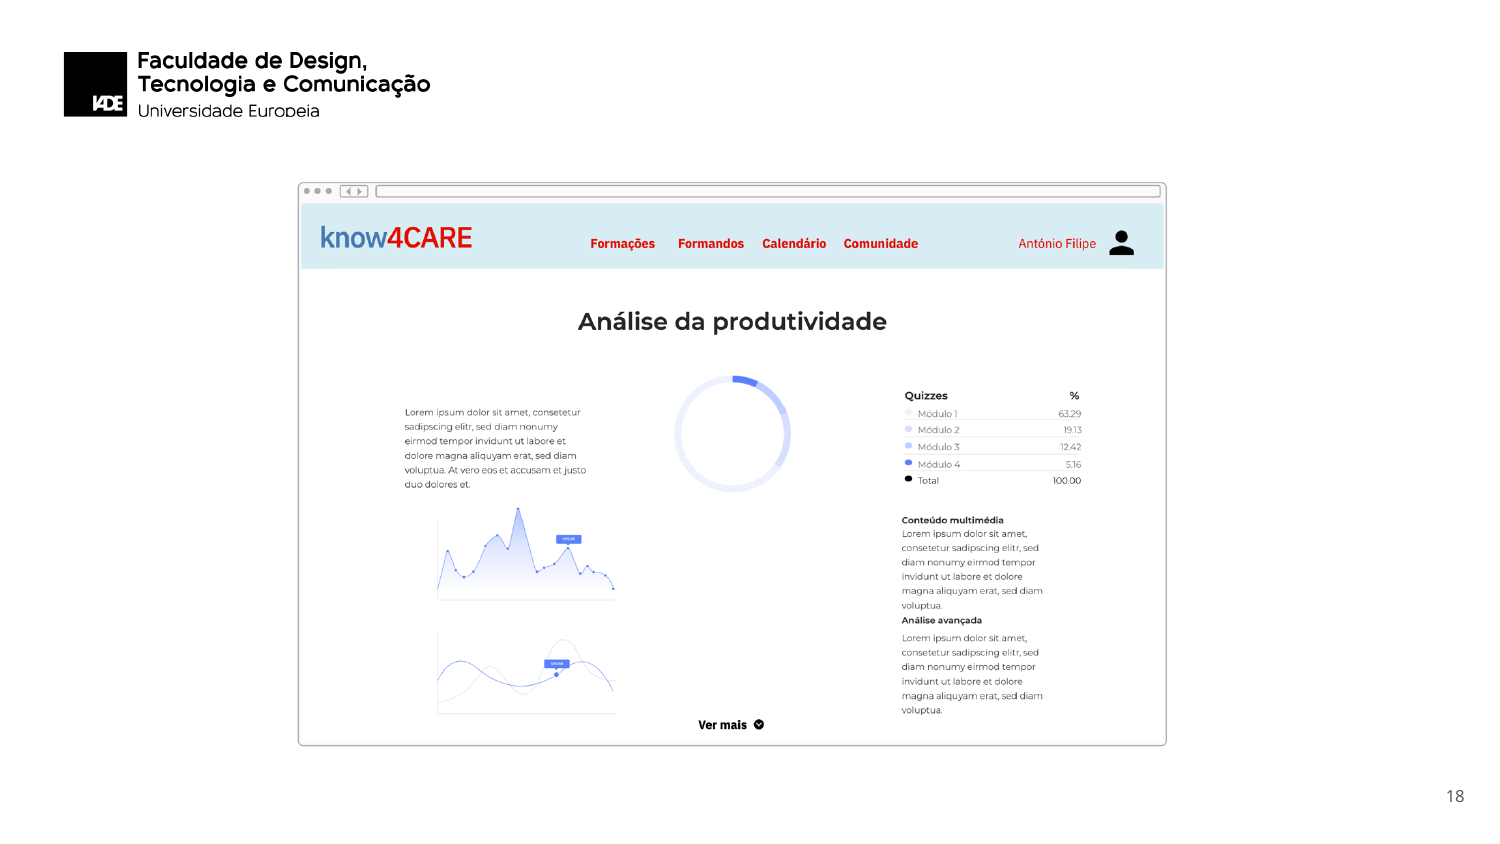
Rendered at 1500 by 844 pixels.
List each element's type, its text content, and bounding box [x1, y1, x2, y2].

slide_number 18 [1389, 764, 1480, 830]
picture [63, 51, 433, 117]
picture [289, 176, 1176, 755]
